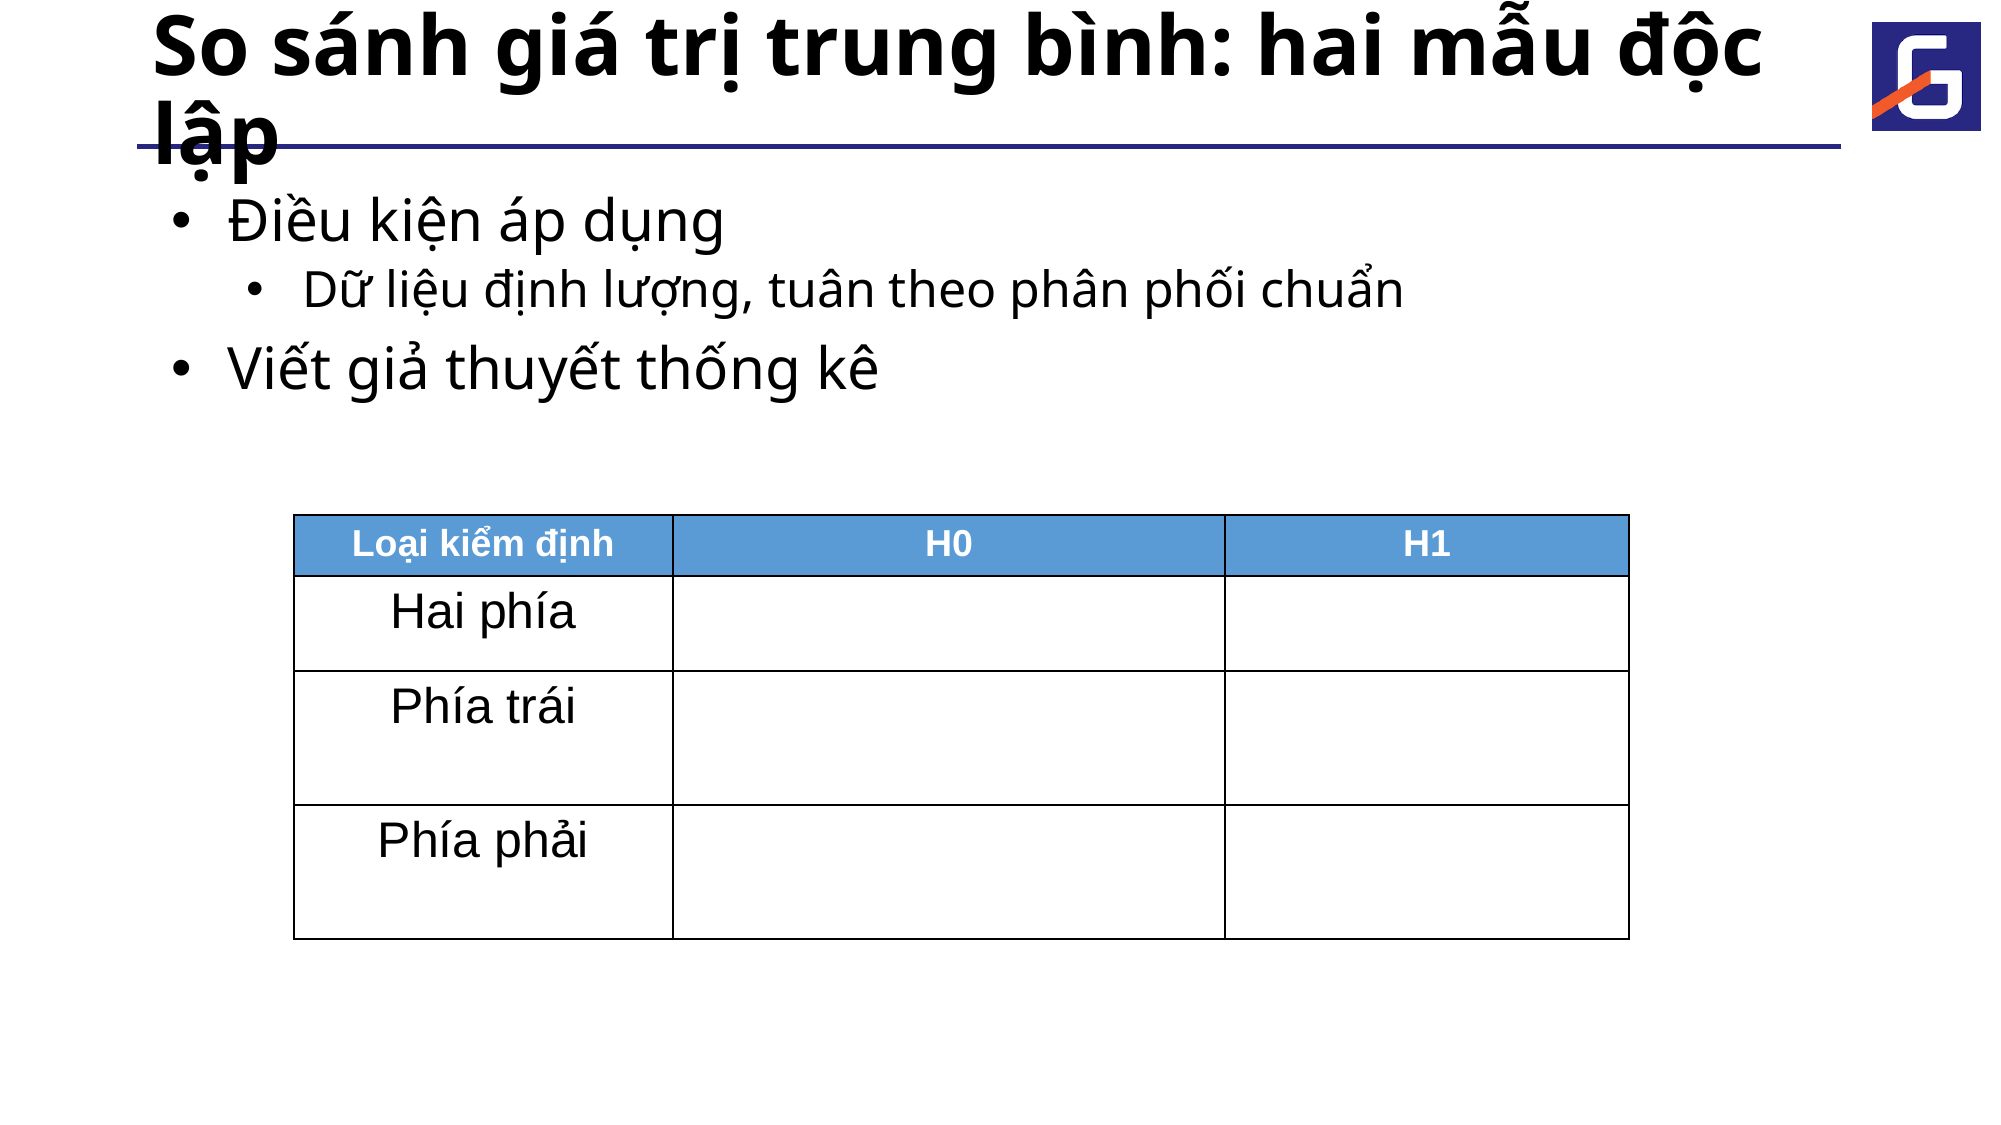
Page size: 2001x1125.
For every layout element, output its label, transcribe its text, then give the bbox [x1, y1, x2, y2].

list Điều kiện áp dụng Dữ liệu định lượng, tuân theo phân phối chuẩn Viết giả thuyết thống kê [137, 183, 1863, 1014]
title So sánh giá trị trung bình: hai mẫu độc lập [137, 26, 1863, 160]
picture [1872, 22, 1981, 131]
